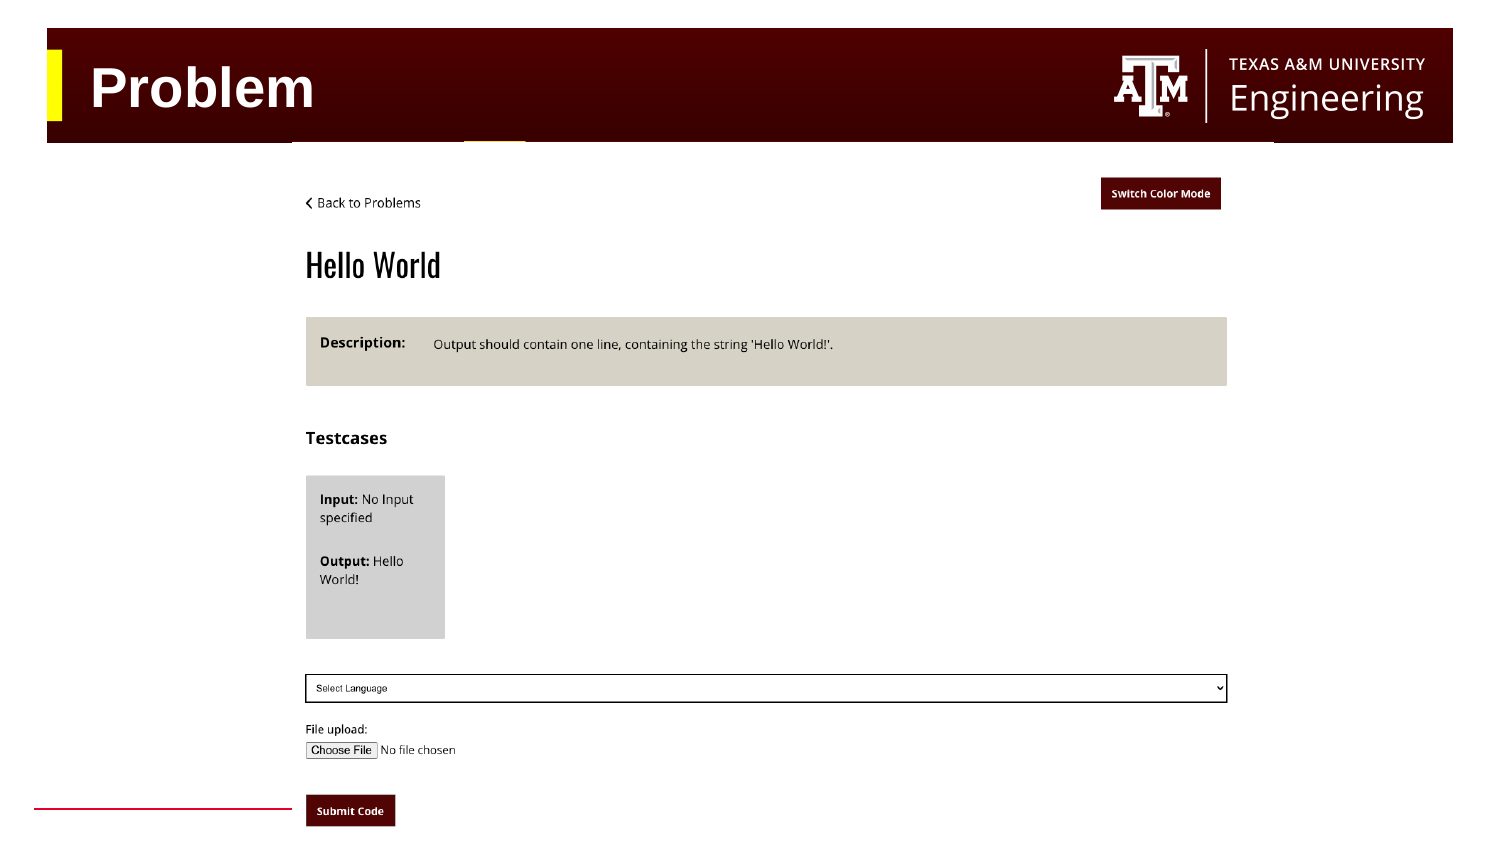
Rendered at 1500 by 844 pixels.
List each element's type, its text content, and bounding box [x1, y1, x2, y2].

picture [292, 141, 1275, 844]
title Problem [79, 27, 1025, 142]
picture [1114, 49, 1425, 123]
